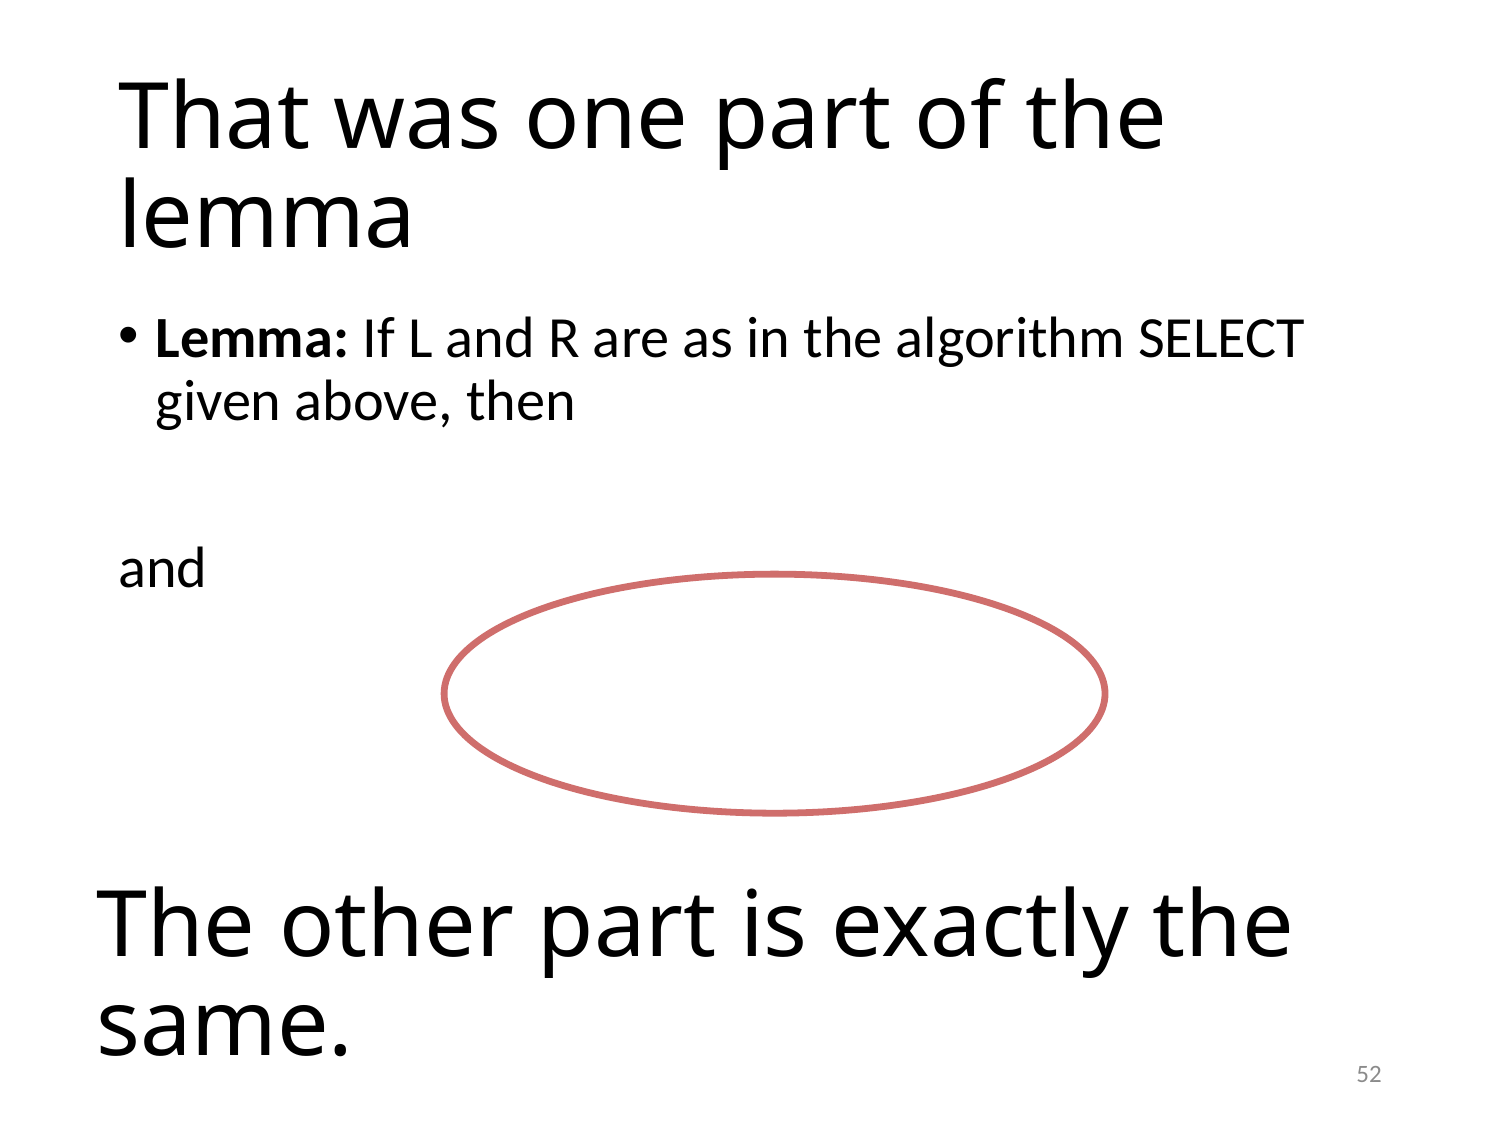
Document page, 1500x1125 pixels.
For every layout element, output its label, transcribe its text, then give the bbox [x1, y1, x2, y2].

text_box [443, 573, 1107, 815]
text_box The other part is exactly the same. [81, 867, 1475, 1086]
title That was one part of the lemma [103, 59, 1397, 278]
slide_number 52 [1059, 1042, 1397, 1103]
